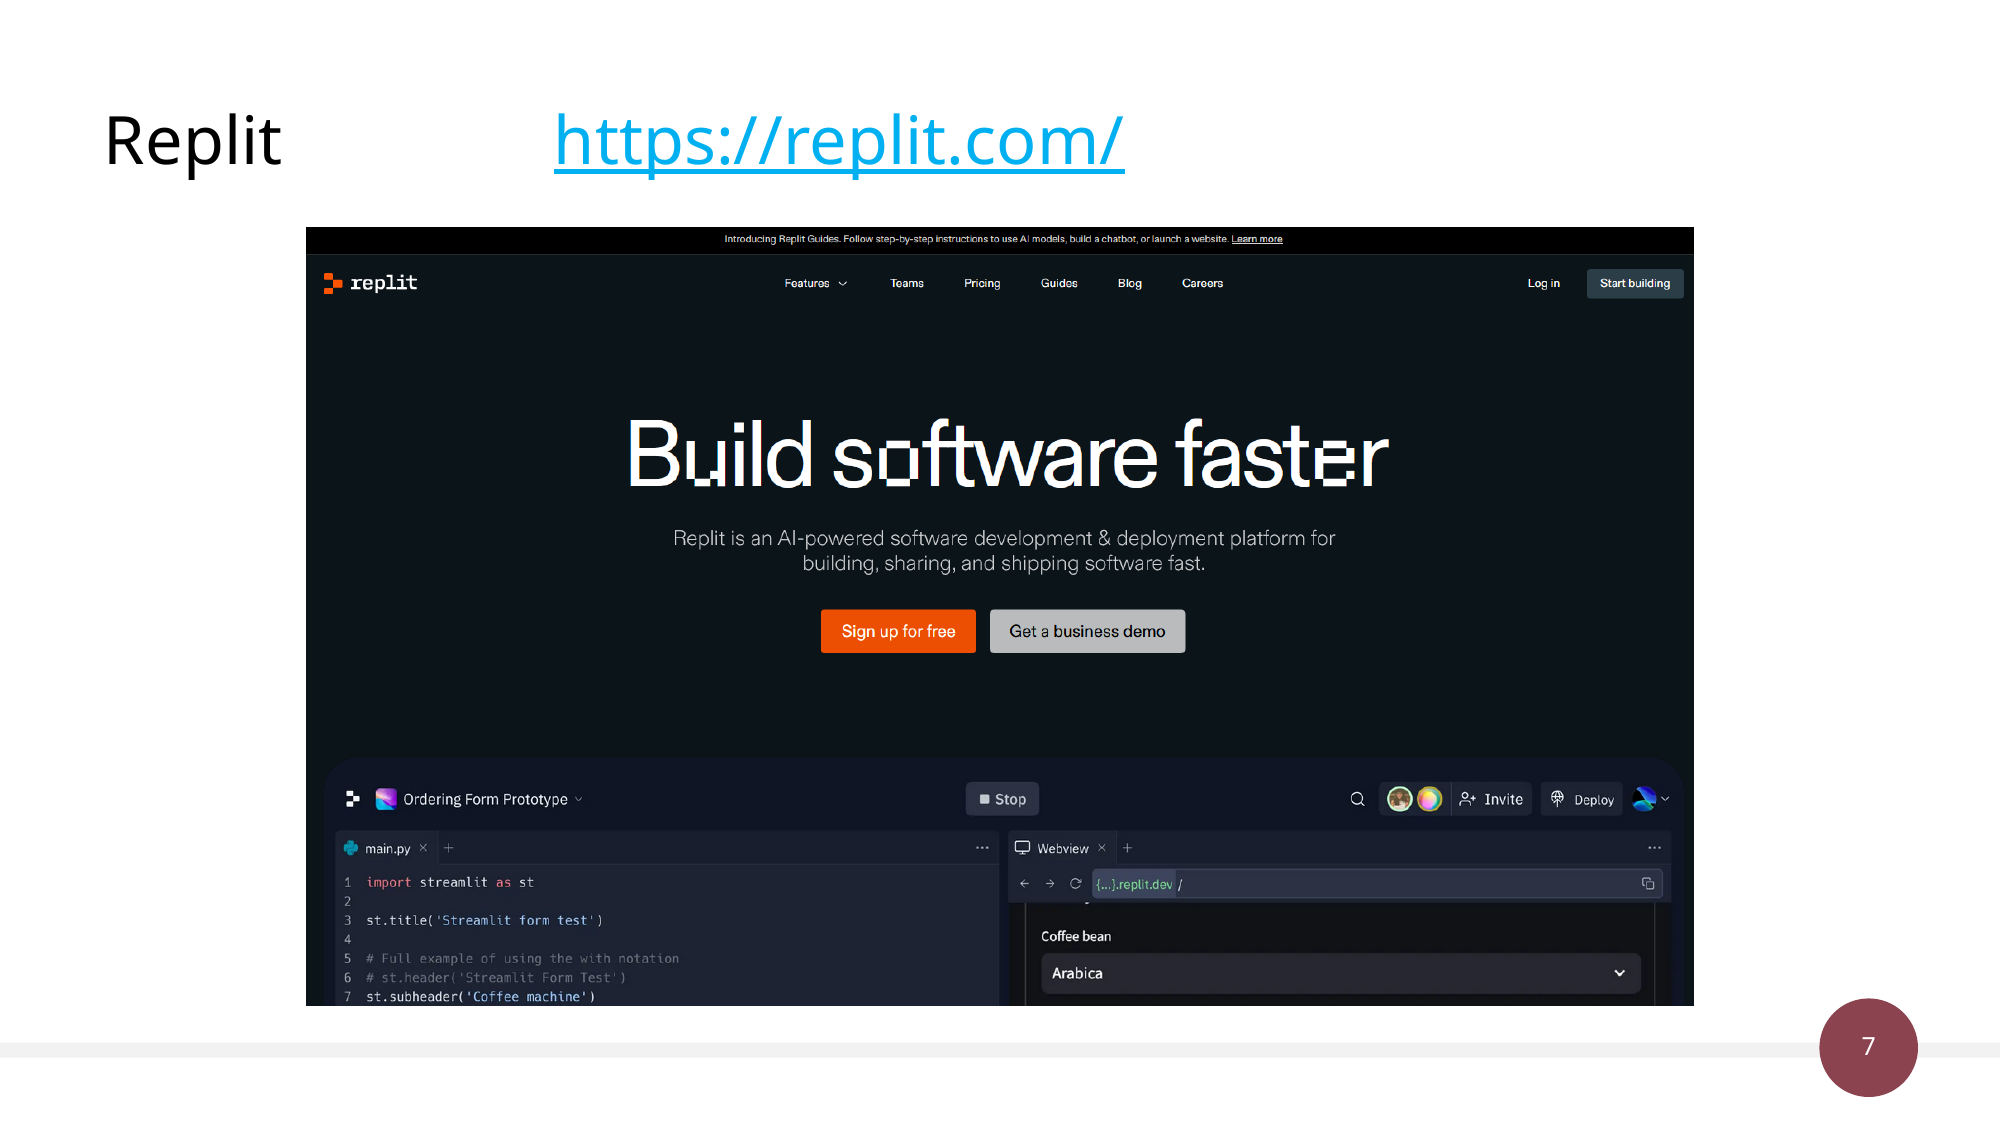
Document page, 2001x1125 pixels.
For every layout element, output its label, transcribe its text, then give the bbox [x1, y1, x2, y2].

title Replit https://replit.com/ [103, 91, 1879, 228]
picture [305, 227, 1694, 1007]
